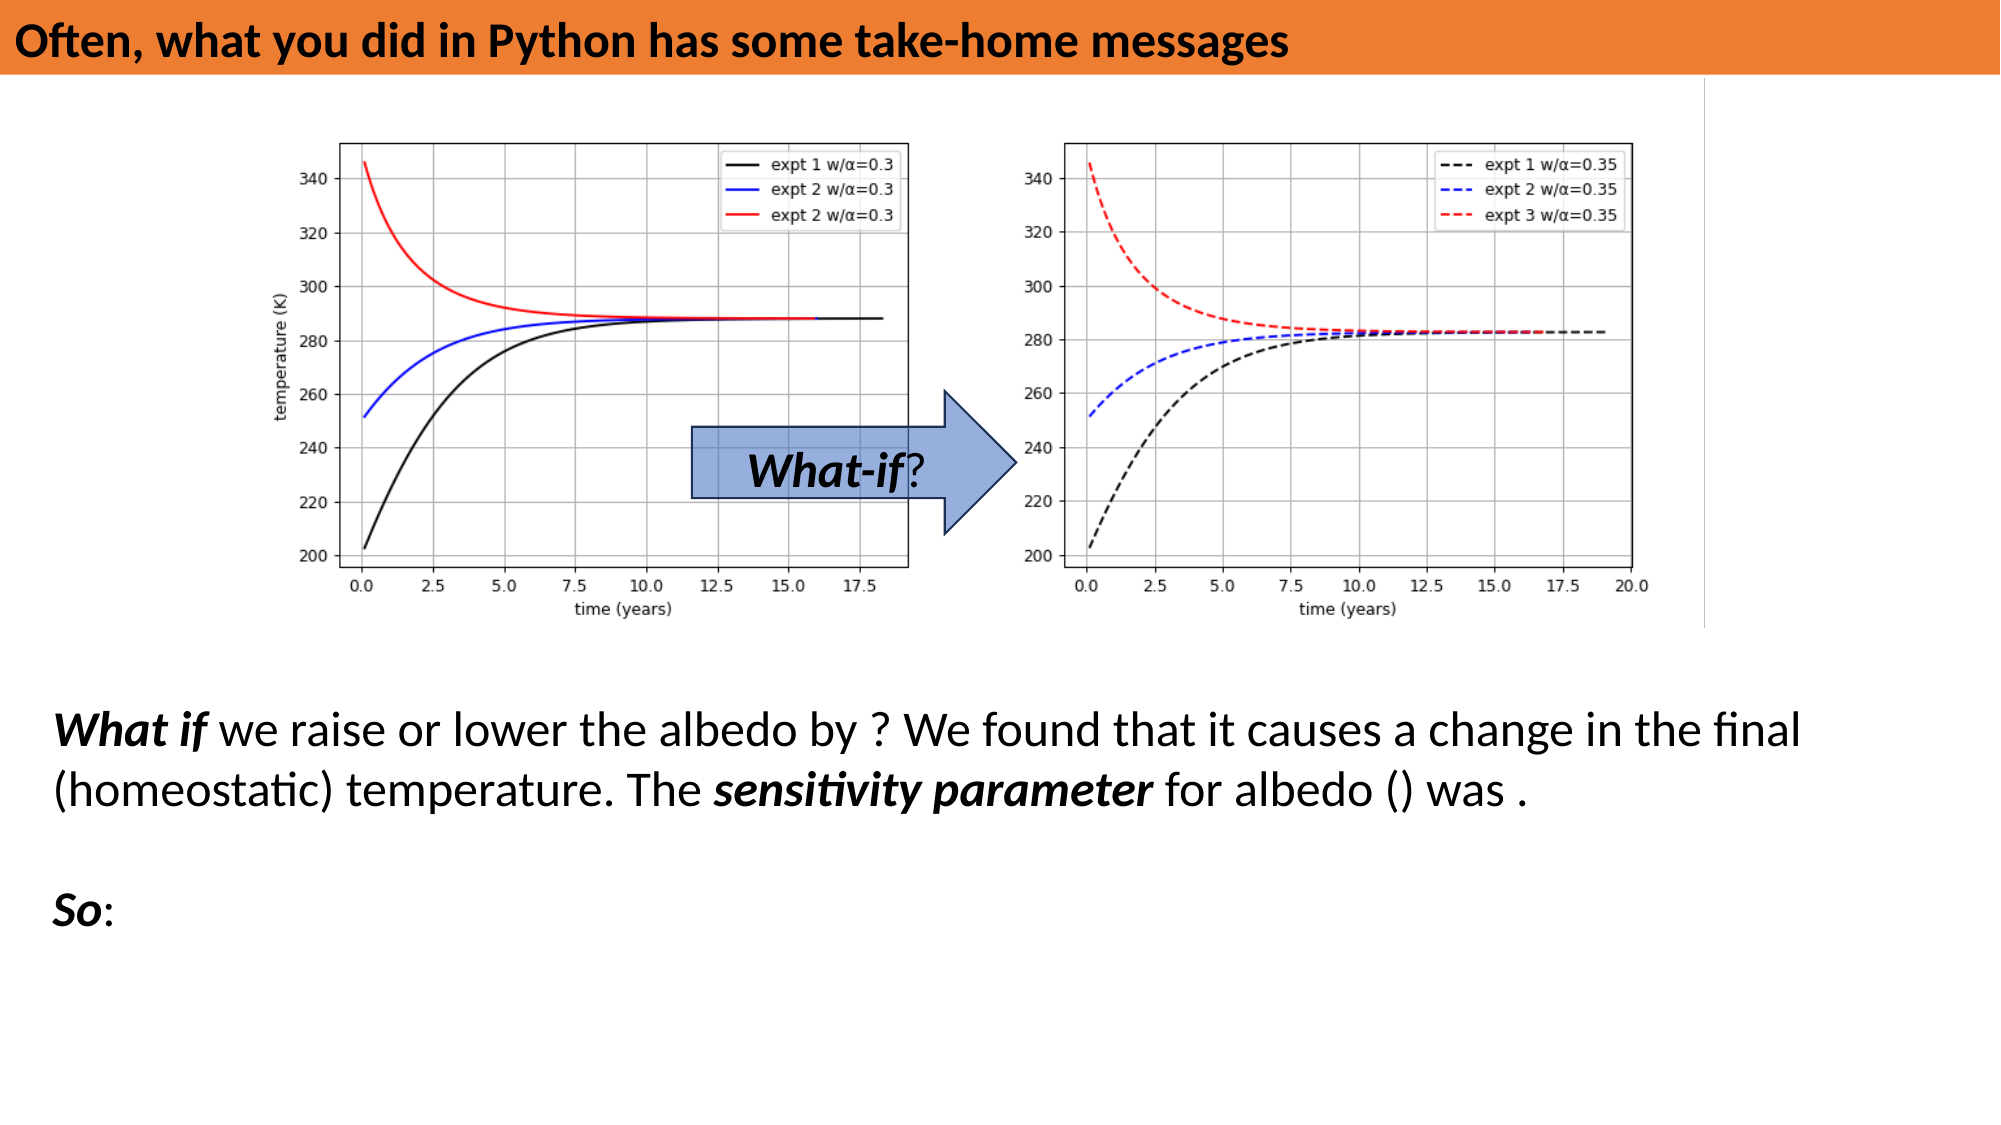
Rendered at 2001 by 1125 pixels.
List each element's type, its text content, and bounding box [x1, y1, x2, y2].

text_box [691, 390, 1017, 534]
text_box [247, 78, 1706, 628]
text_box Often, what you did in Python has some take-home messages [0, 0, 2000, 75]
